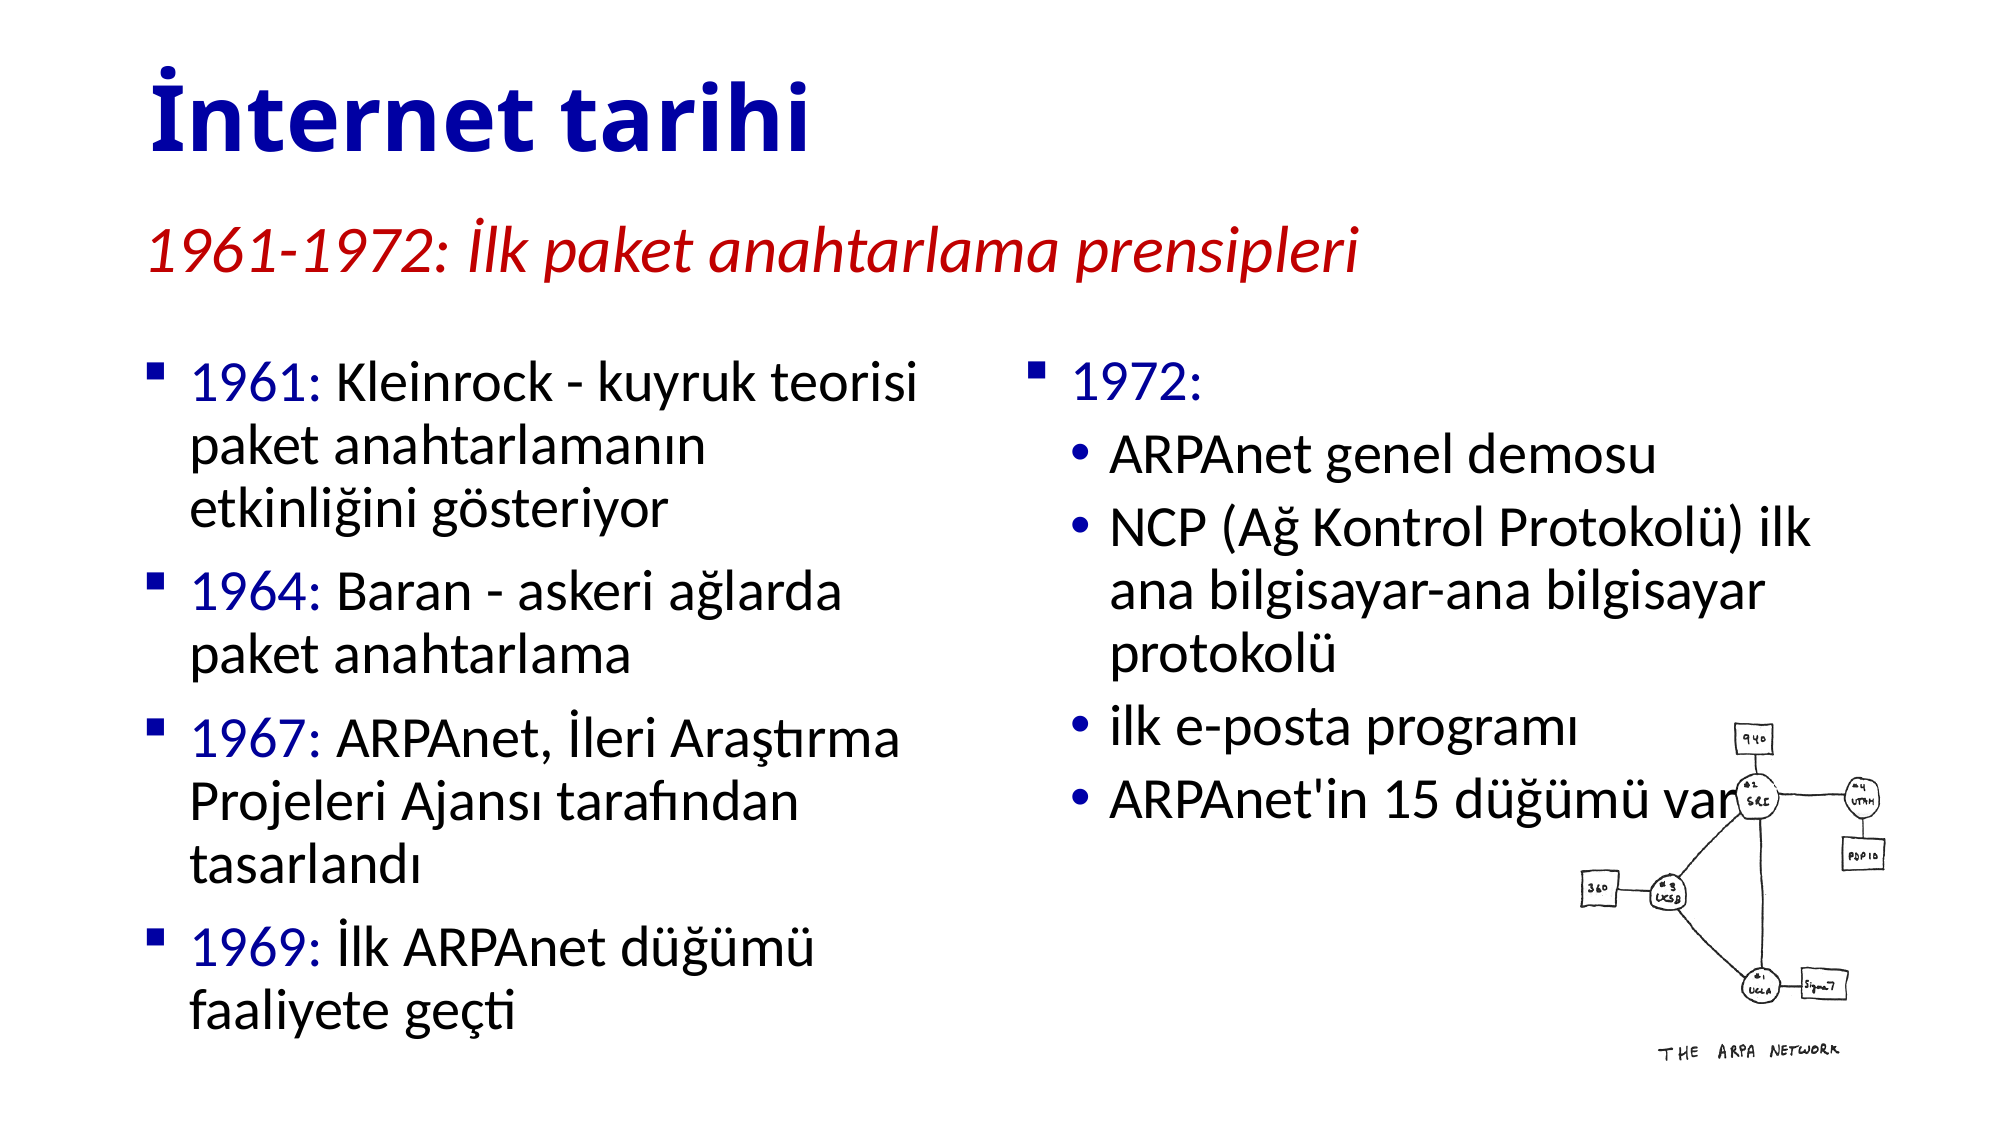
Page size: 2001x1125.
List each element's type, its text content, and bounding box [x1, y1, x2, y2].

title İnternet tarihi [135, 47, 1861, 195]
picture [1522, 700, 1924, 1090]
text_box 1961: Kleinrock - kuyruk teorisi paket anahtarlamanın etkinliğini gösteriyor 1964: Baran - askeri ağlarda paket anahtarlama 1967: ARPAnet, İleri Araştırma Projeleri Ajansı tarafından tasarlandı 1969: İlk ARPAnet düğümü faaliyete geçti [127, 343, 944, 1057]
text_box 1972: ARPAnet genel demosu NCP (Ağ Kontrol Protokolü) ilk ana bilgisayar-ana bilgisayar protokolü ilk e-posta programı ARPAnet'in 15 düğümü var [1008, 342, 1924, 1055]
text_box 1961-1972: İlk paket anahtarlama prensipleri [128, 198, 1376, 294]
